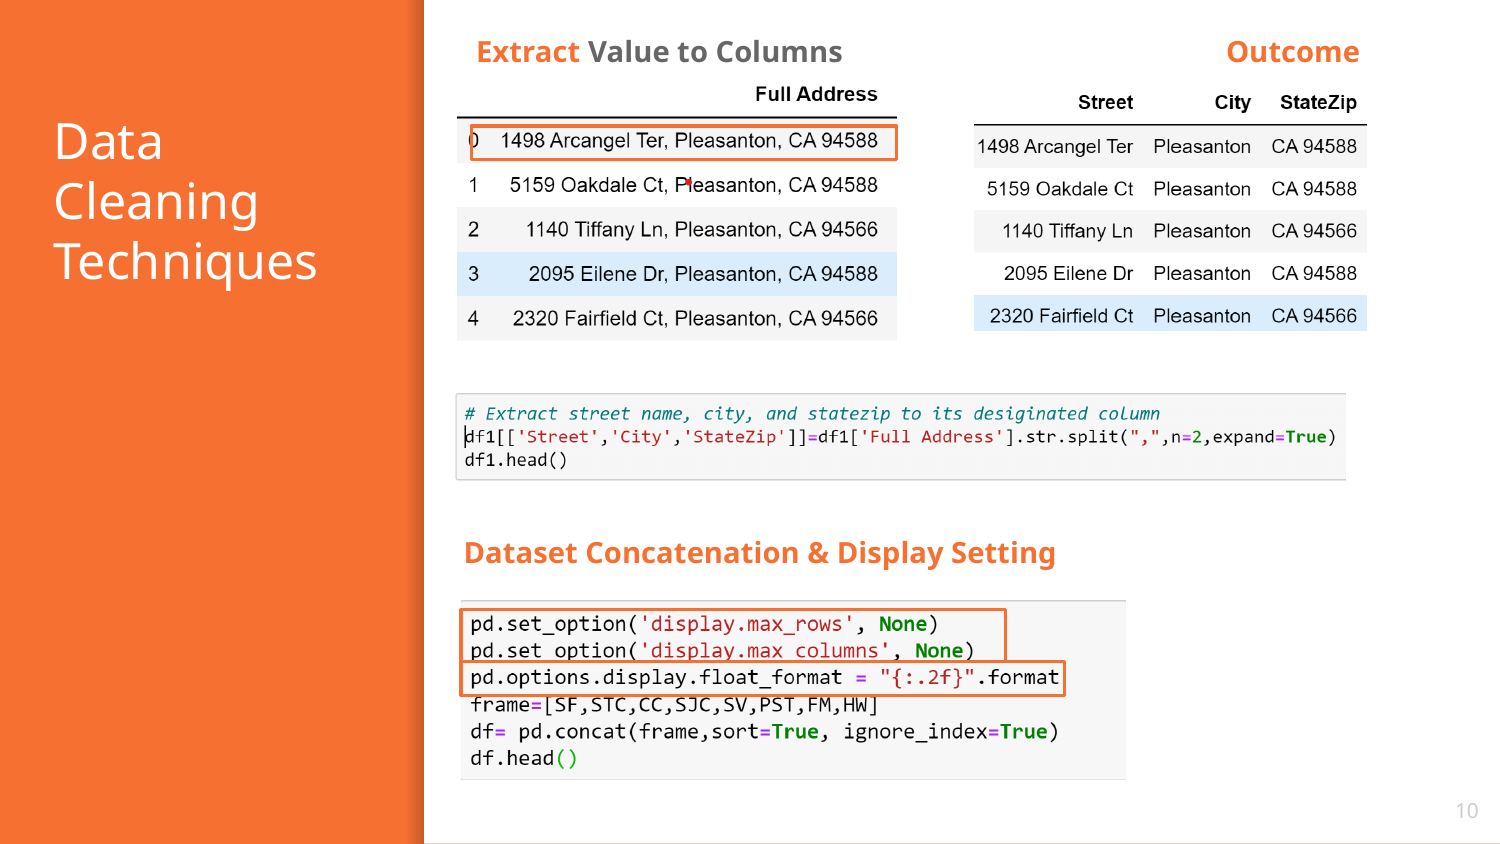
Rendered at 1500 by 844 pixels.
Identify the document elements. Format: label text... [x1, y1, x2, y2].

picture [451, 389, 1346, 482]
picture [451, 69, 897, 341]
picture [974, 81, 1380, 331]
list Dataset Concatenation & Display Setting [448, 514, 1392, 596]
list Extract Value to Columns Outcome [461, 13, 1404, 95]
title Data Cleaning Techniques [38, 94, 375, 748]
picture [460, 598, 1126, 780]
slide_number ‹#› [1403, 779, 1494, 844]
